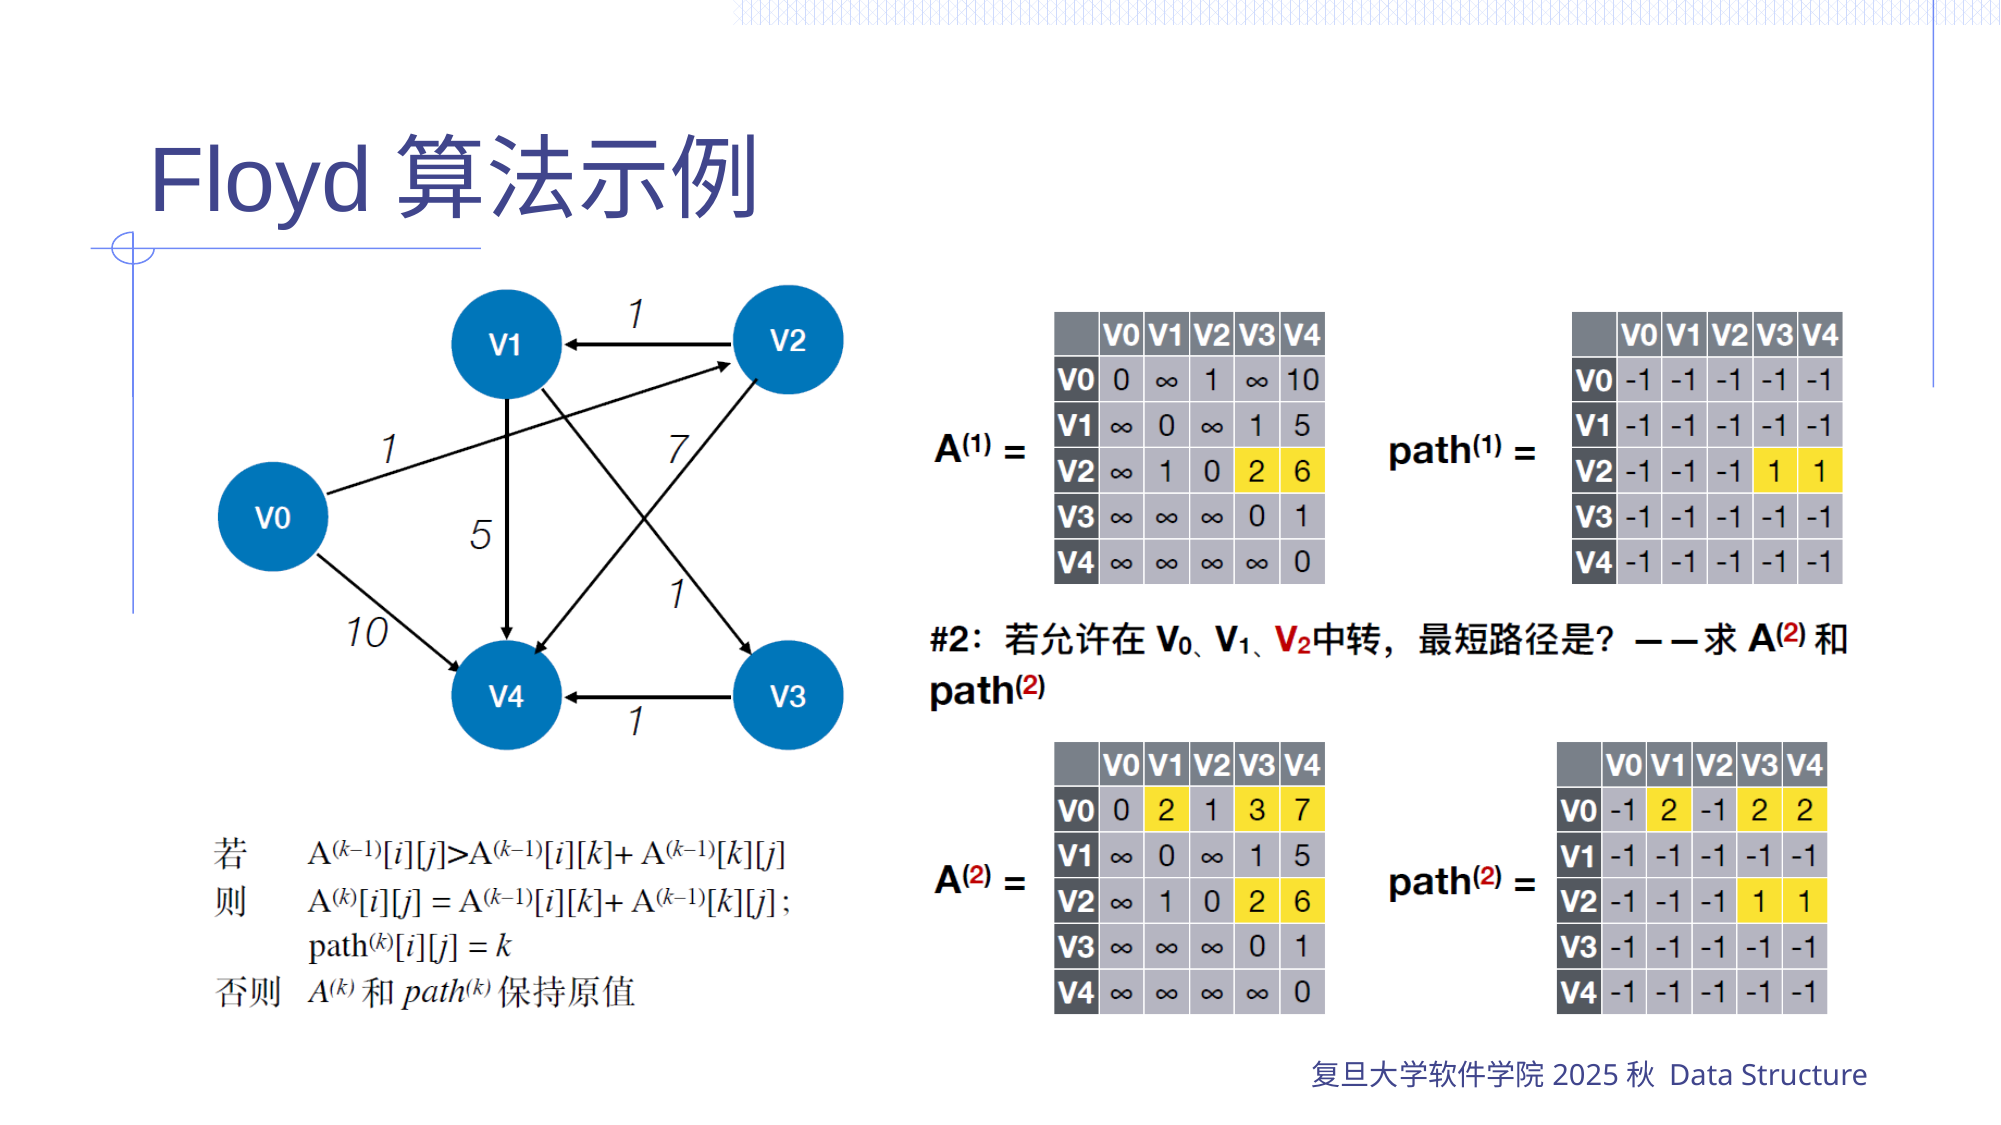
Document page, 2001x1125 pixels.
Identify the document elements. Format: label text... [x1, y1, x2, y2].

title Floyd算法示例 [133, 50, 1834, 238]
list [196, 265, 1871, 1035]
